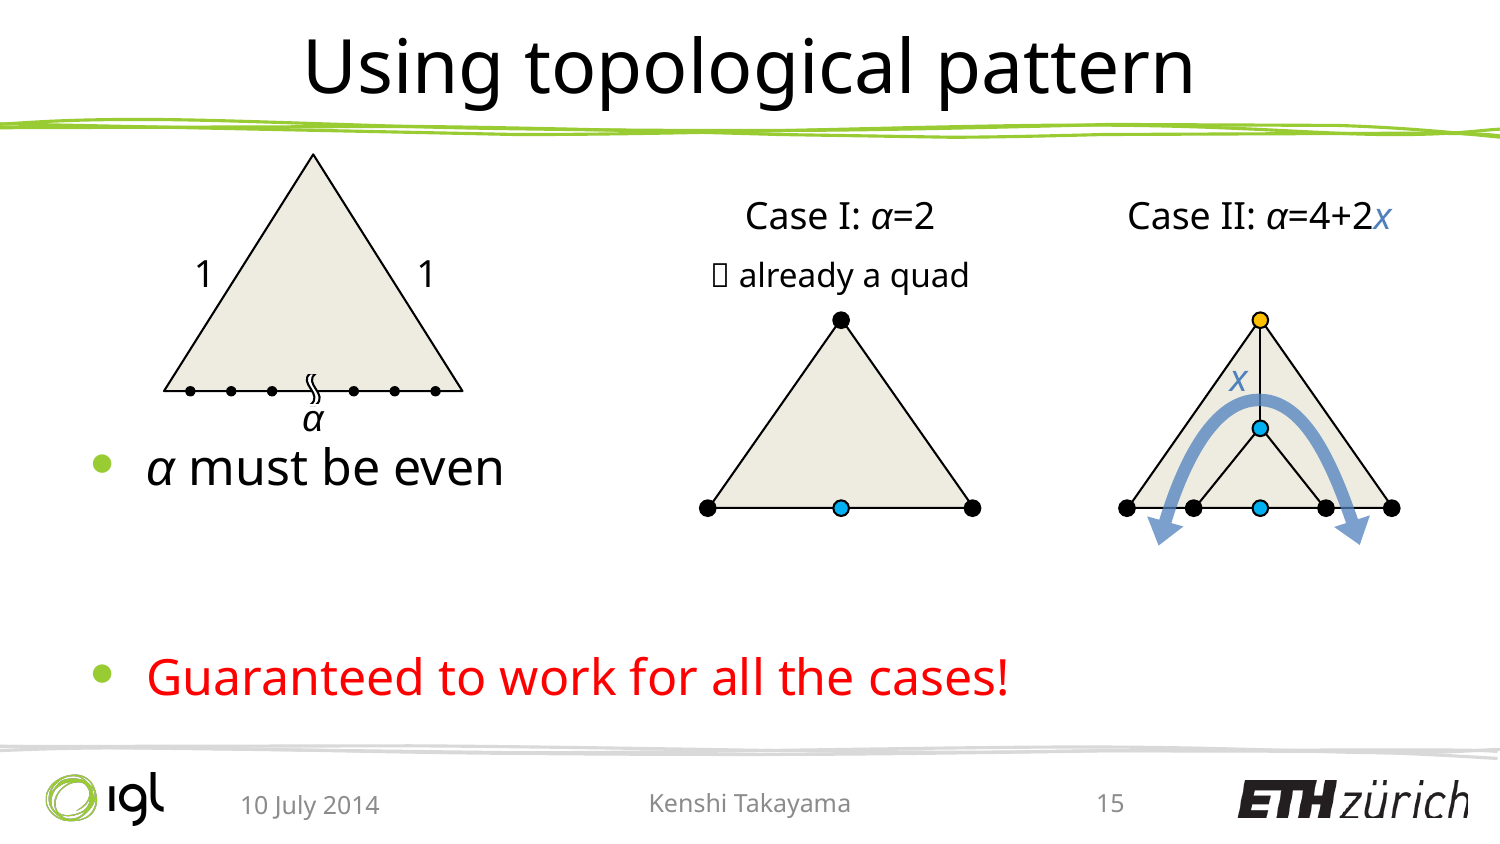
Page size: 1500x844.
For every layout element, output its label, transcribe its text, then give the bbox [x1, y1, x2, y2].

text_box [1118, 312, 1400, 546]
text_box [163, 154, 463, 448]
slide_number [225, 782, 423, 827]
title Using topological pattern [75, 33, 1425, 94]
text_box Case I: α=2 [730, 184, 951, 245]
list α must be even Guaranteed to work for all the cases! [75, 428, 1425, 732]
slide_number 15 [1042, 782, 1140, 827]
footer Kenshi Takayama [587, 782, 913, 827]
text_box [699, 312, 981, 517]
text_box  already a quad [695, 246, 986, 302]
text_box Case II: α=4+2x [1112, 184, 1407, 245]
